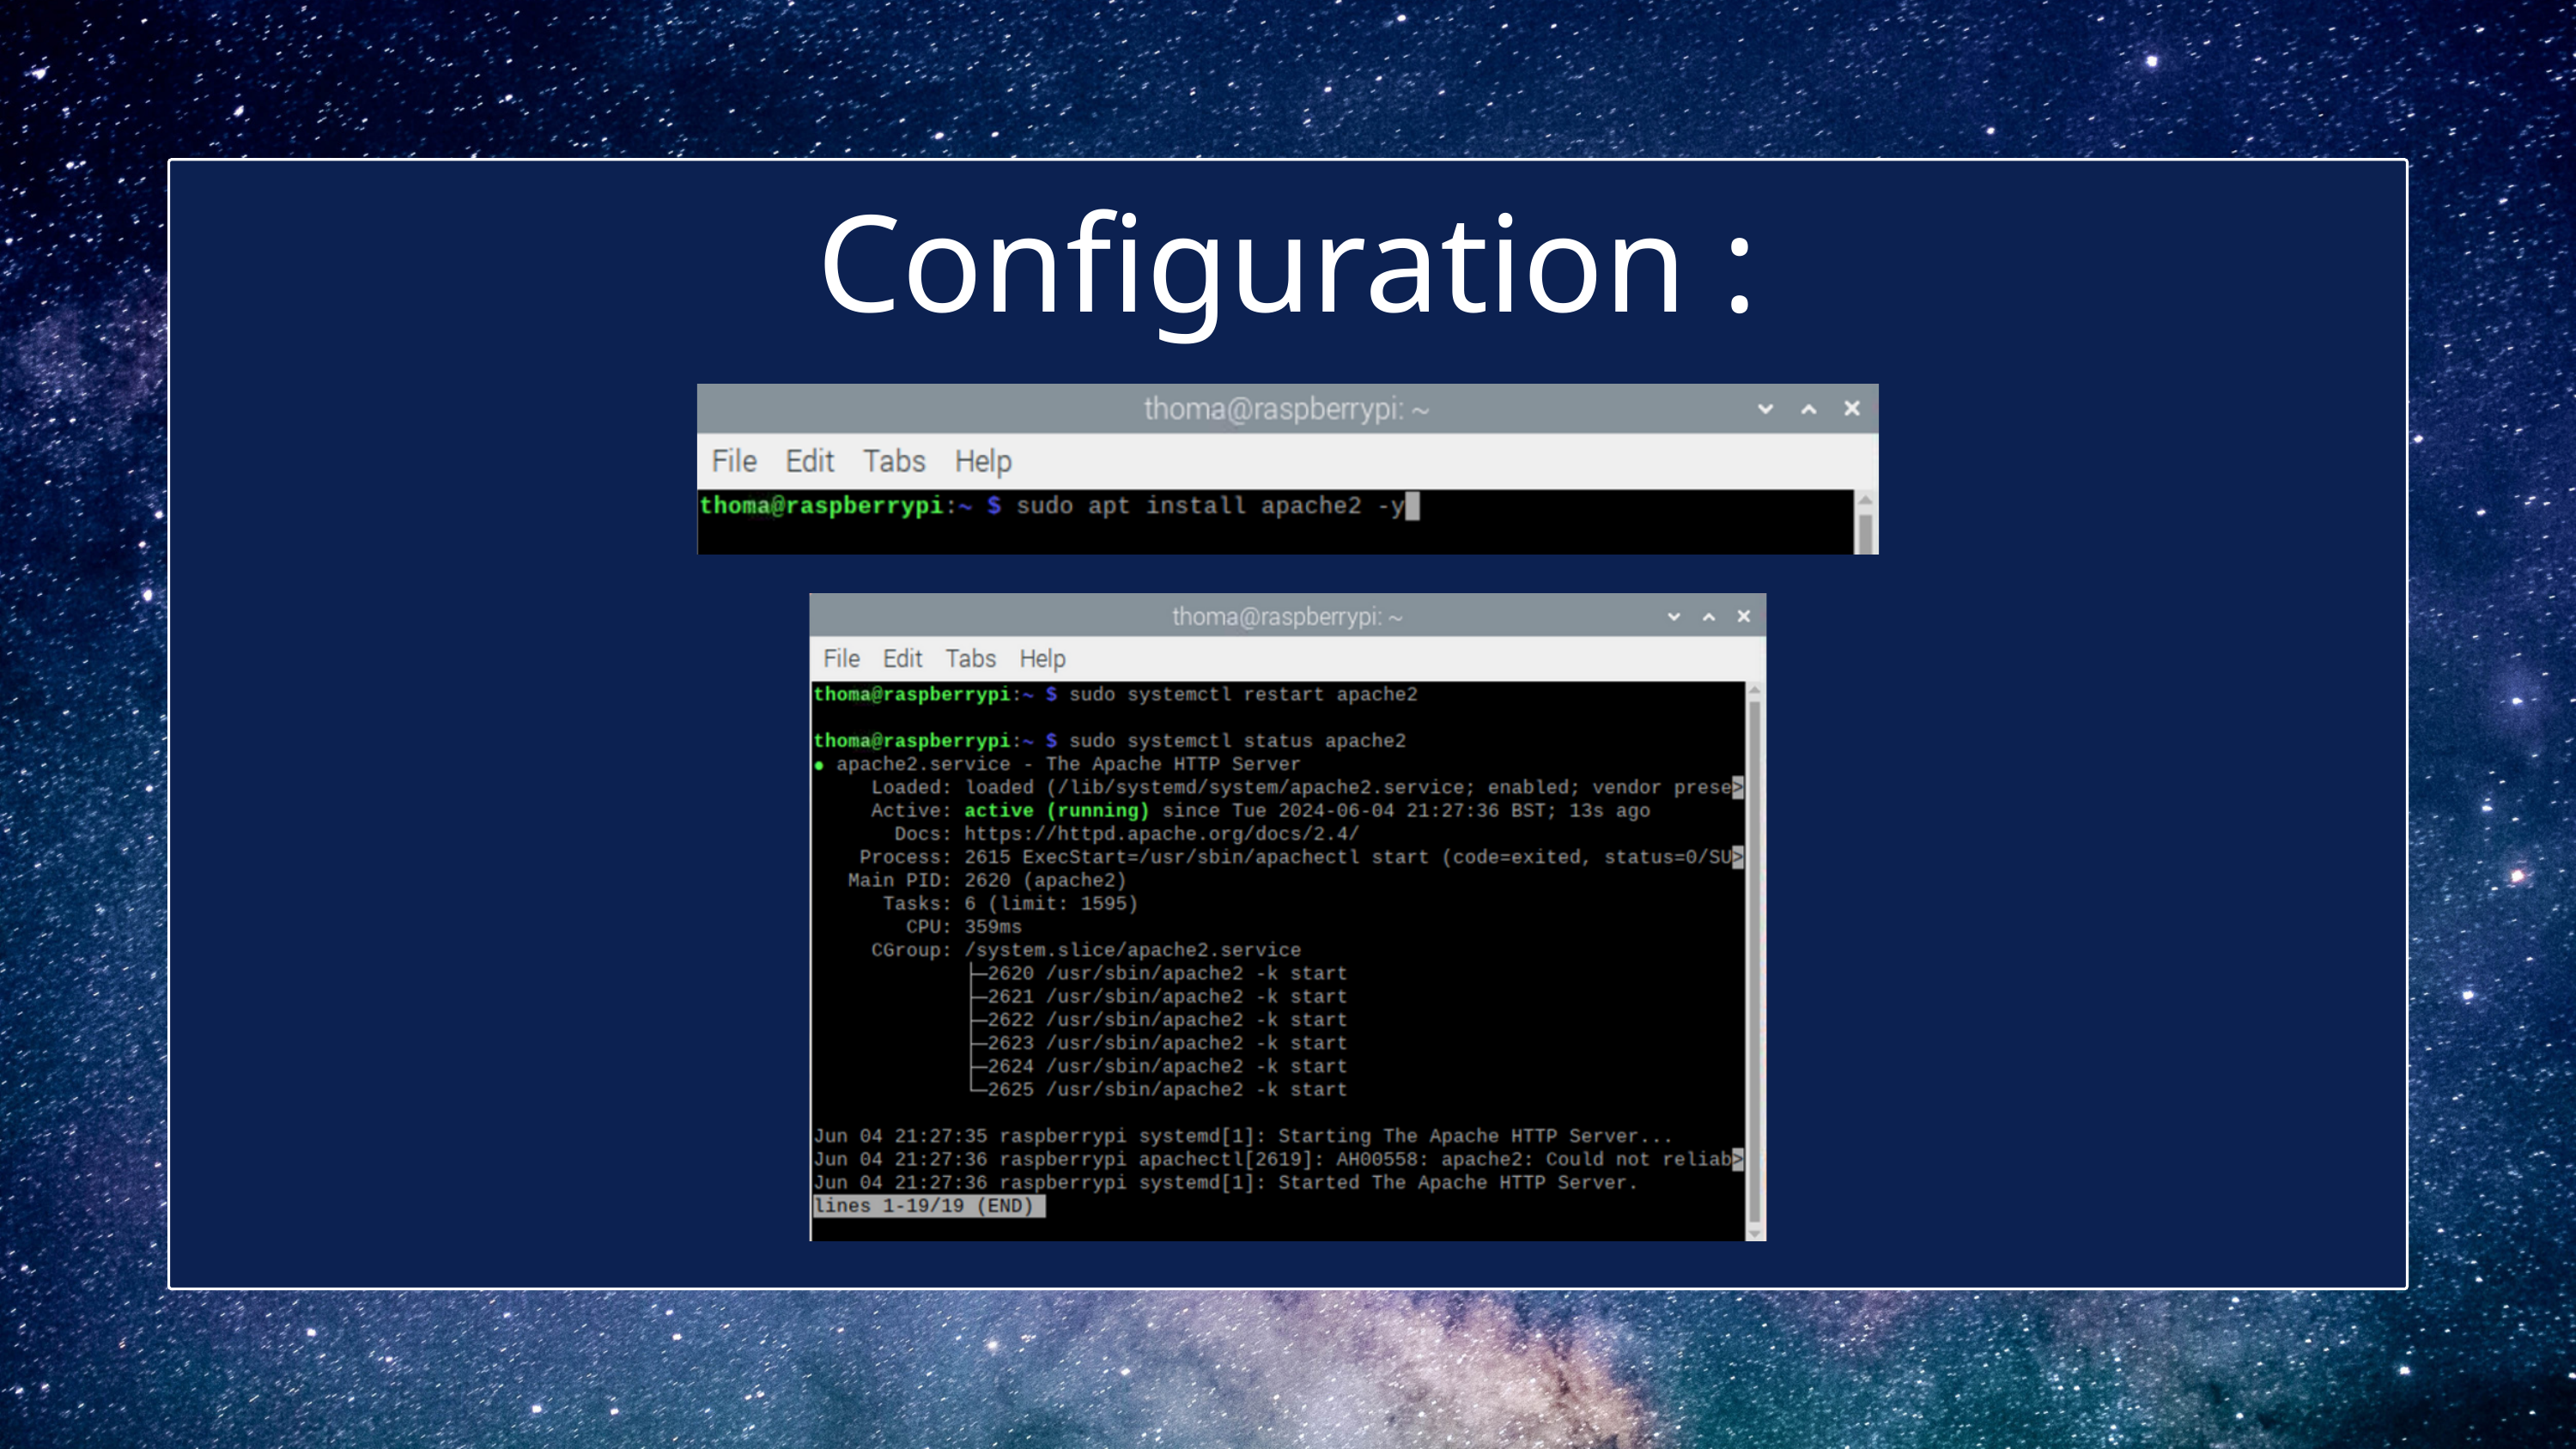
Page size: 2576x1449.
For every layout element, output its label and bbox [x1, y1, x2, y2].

text_box [0, 0, 2576, 1449]
text_box [168, 159, 2408, 1289]
